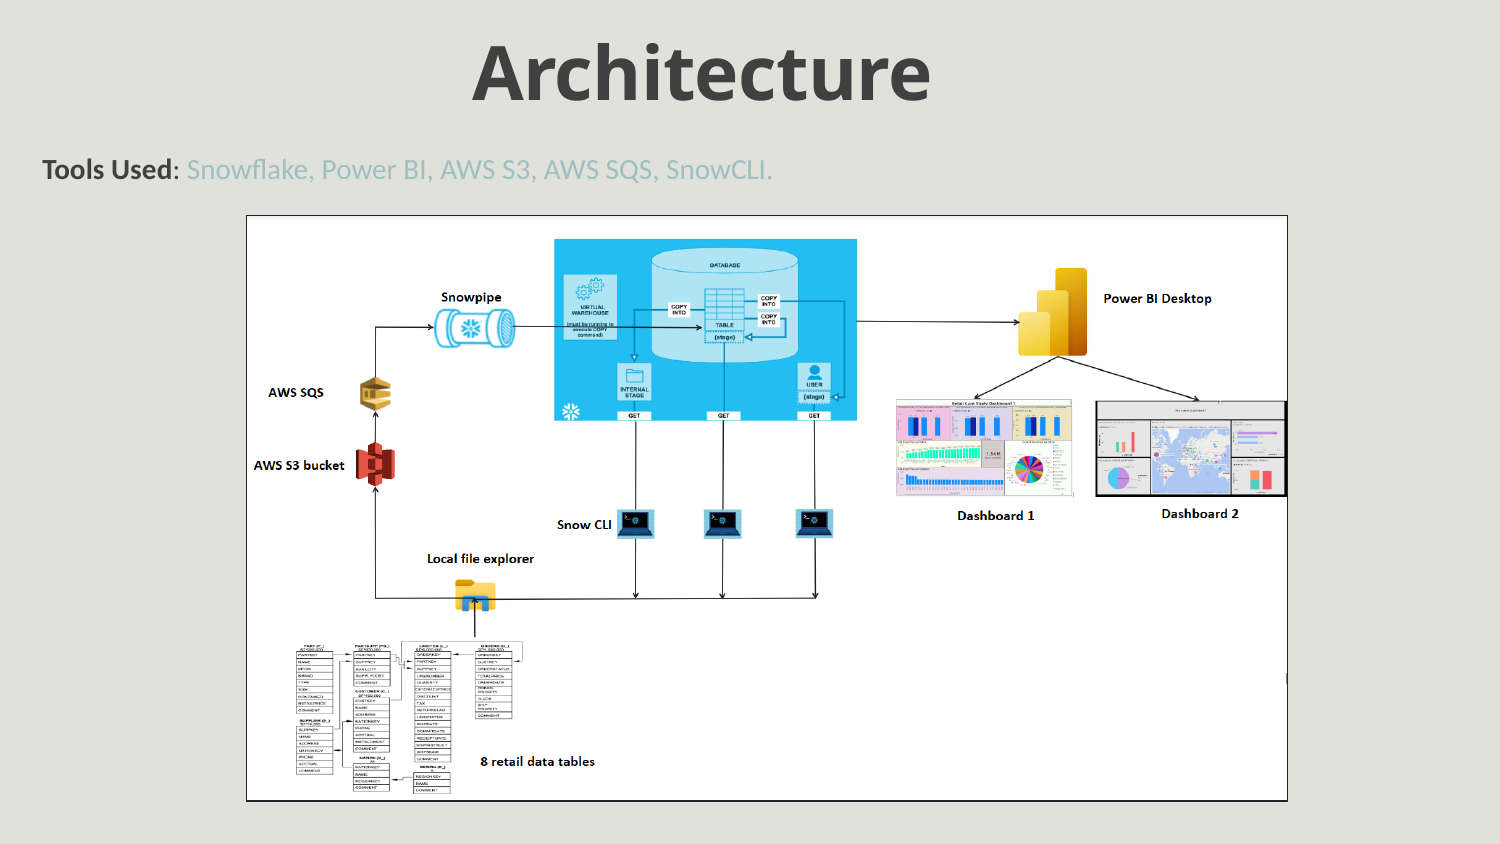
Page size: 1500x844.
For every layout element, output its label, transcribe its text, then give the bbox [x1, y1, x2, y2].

title Architecture [44, 39, 1361, 181]
picture [246, 215, 1288, 801]
list Tools Used: Snowflake, Power BI, AWS S3, AWS SQS, SnowCLI. [42, 154, 1456, 766]
